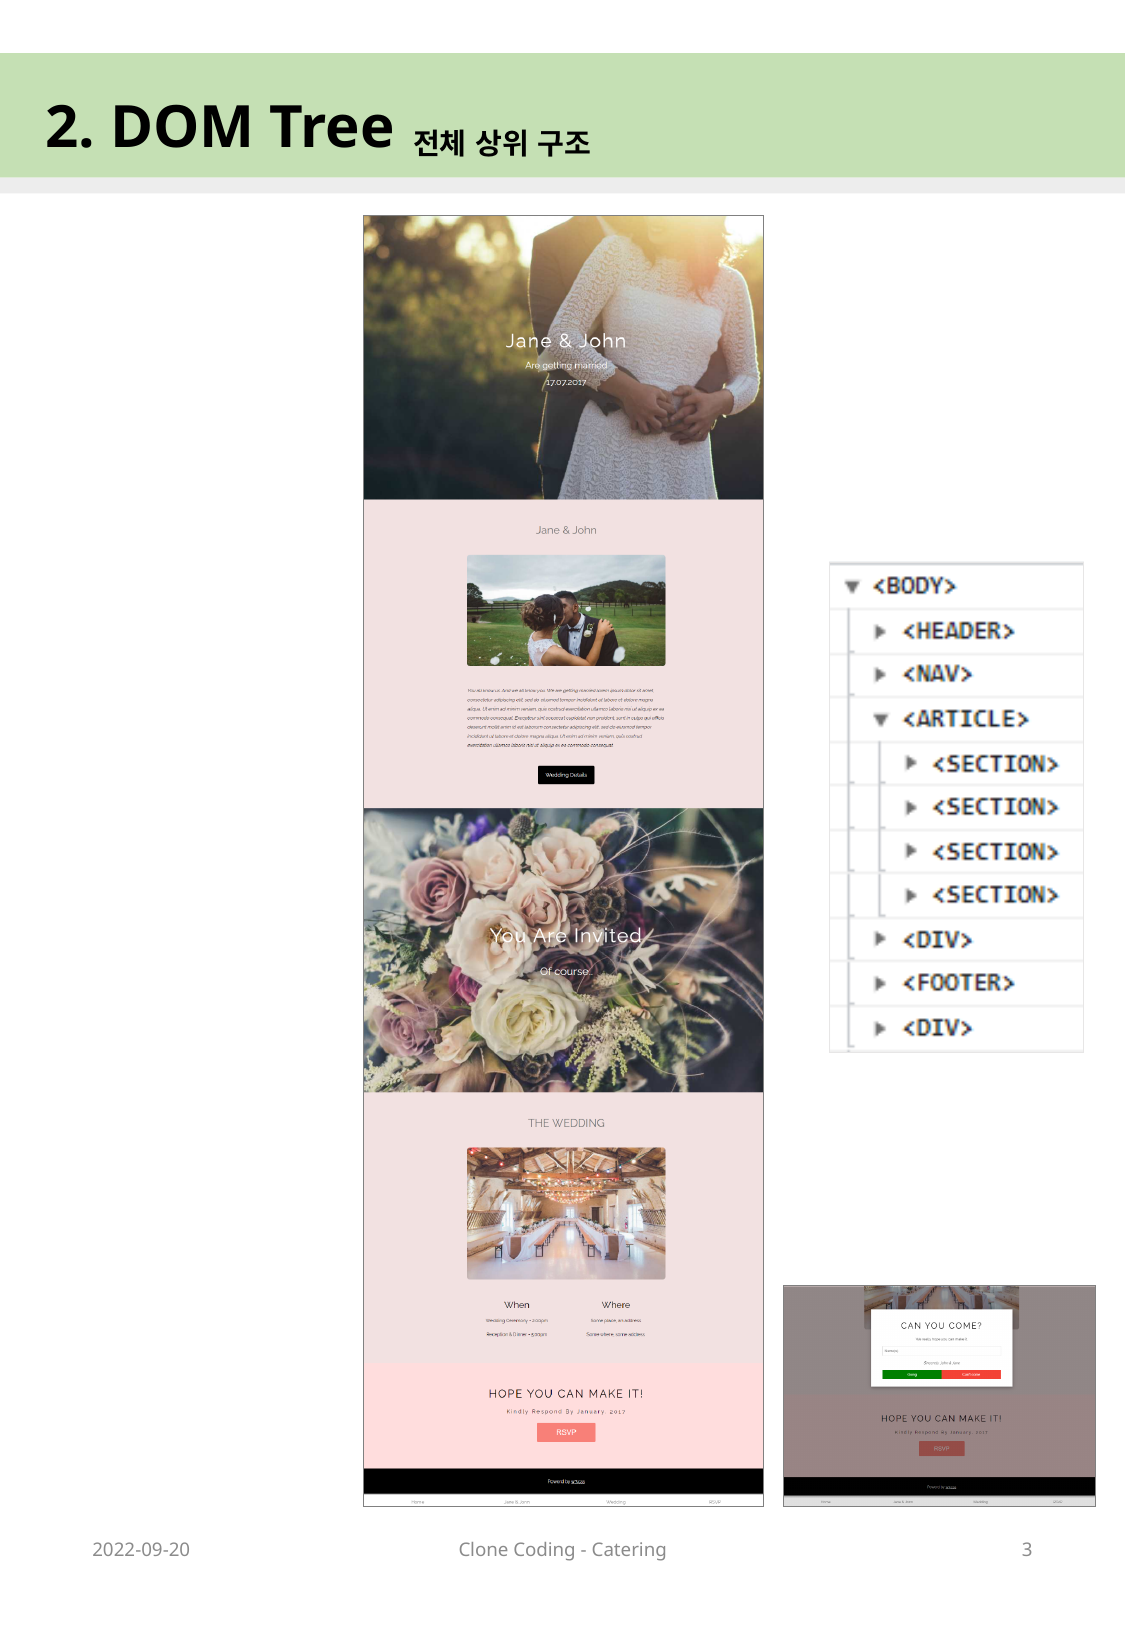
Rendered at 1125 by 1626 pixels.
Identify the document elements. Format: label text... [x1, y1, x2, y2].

picture [829, 561, 1084, 1053]
picture [783, 1285, 1096, 1507]
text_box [0, 53, 1125, 194]
footer Clone Coding - Catering [372, 1507, 753, 1593]
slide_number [77, 1506, 331, 1593]
picture [363, 215, 764, 1507]
slide_number 3 [794, 1507, 1048, 1593]
